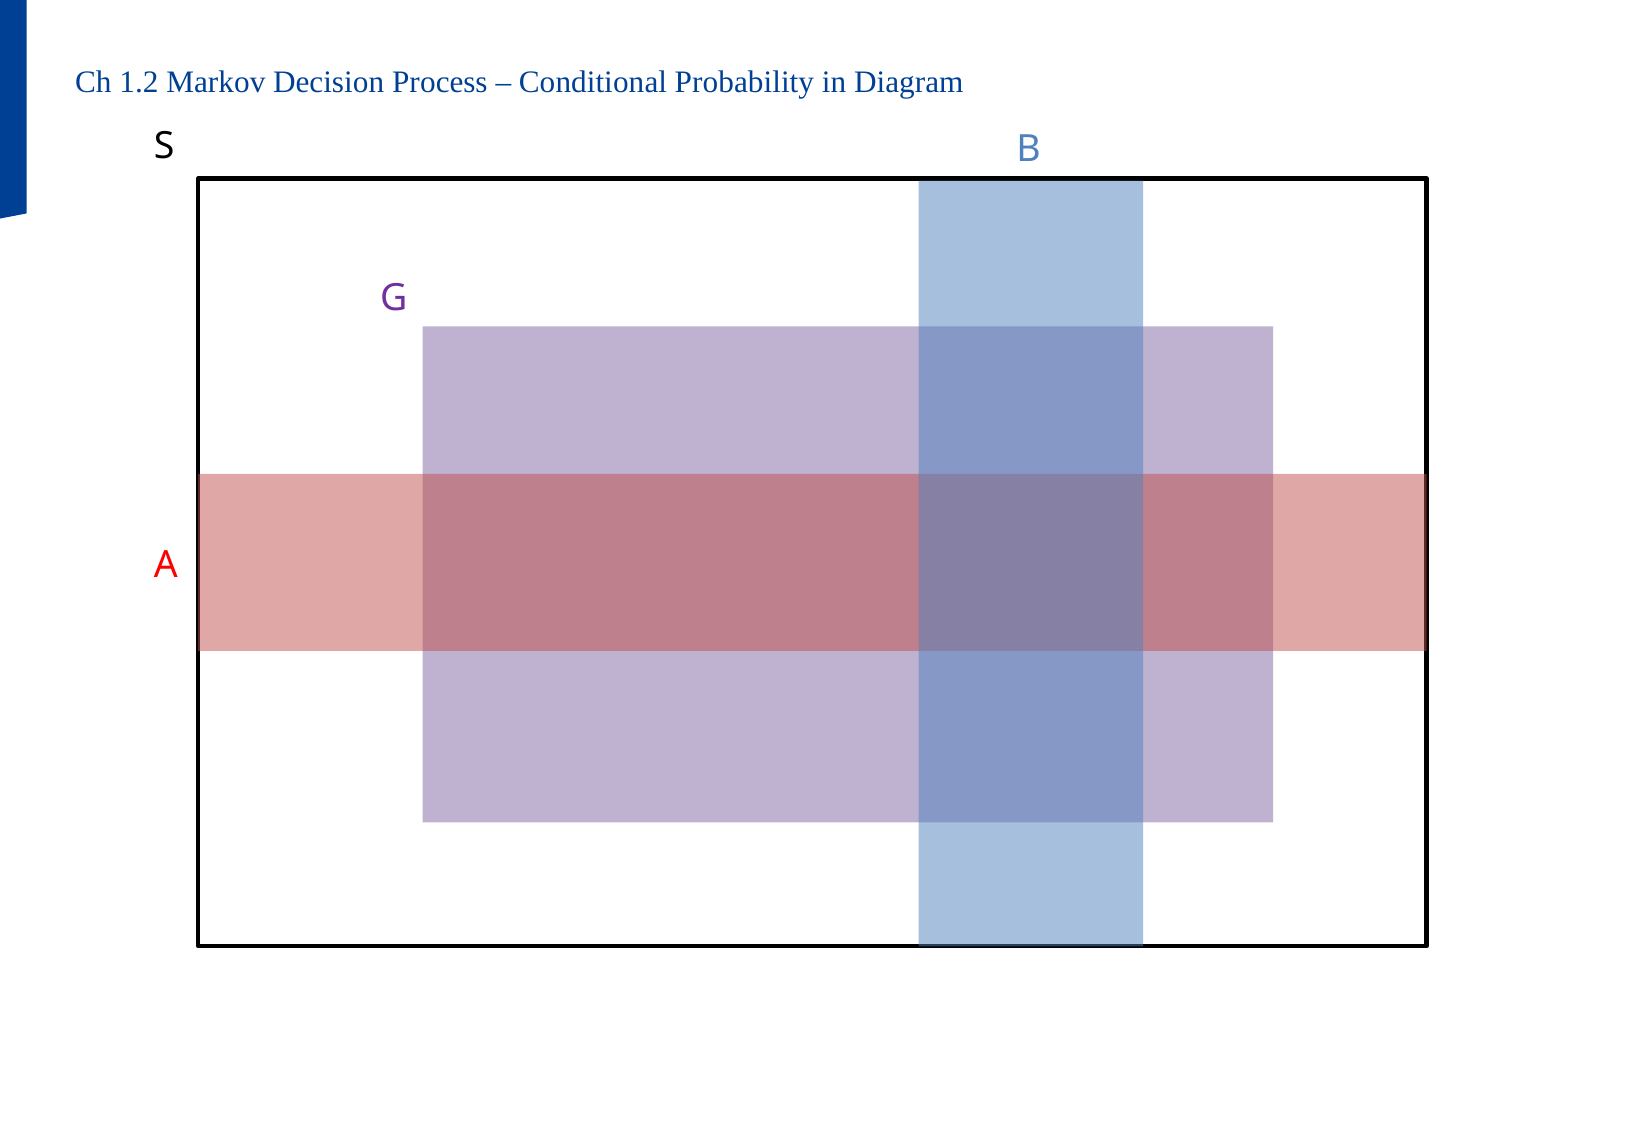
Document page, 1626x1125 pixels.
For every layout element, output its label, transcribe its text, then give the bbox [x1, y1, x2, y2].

text_box [918, 180, 1144, 947]
text_box [422, 651, 918, 823]
text_box A [139, 532, 199, 592]
text_box B [1001, 116, 1061, 177]
text_box [1144, 326, 1274, 473]
text_box [422, 326, 918, 473]
text_box [0, 0, 29, 221]
text_box S [139, 113, 199, 174]
text_box Ch 1.2 Markov Decision Process – Conditional Probability in Diagram [60, 54, 1484, 107]
text_box [1144, 651, 1274, 823]
text_box [198, 473, 918, 651]
text_box [1144, 473, 1427, 651]
text_box [196, 176, 1429, 948]
text_box G [365, 265, 425, 326]
